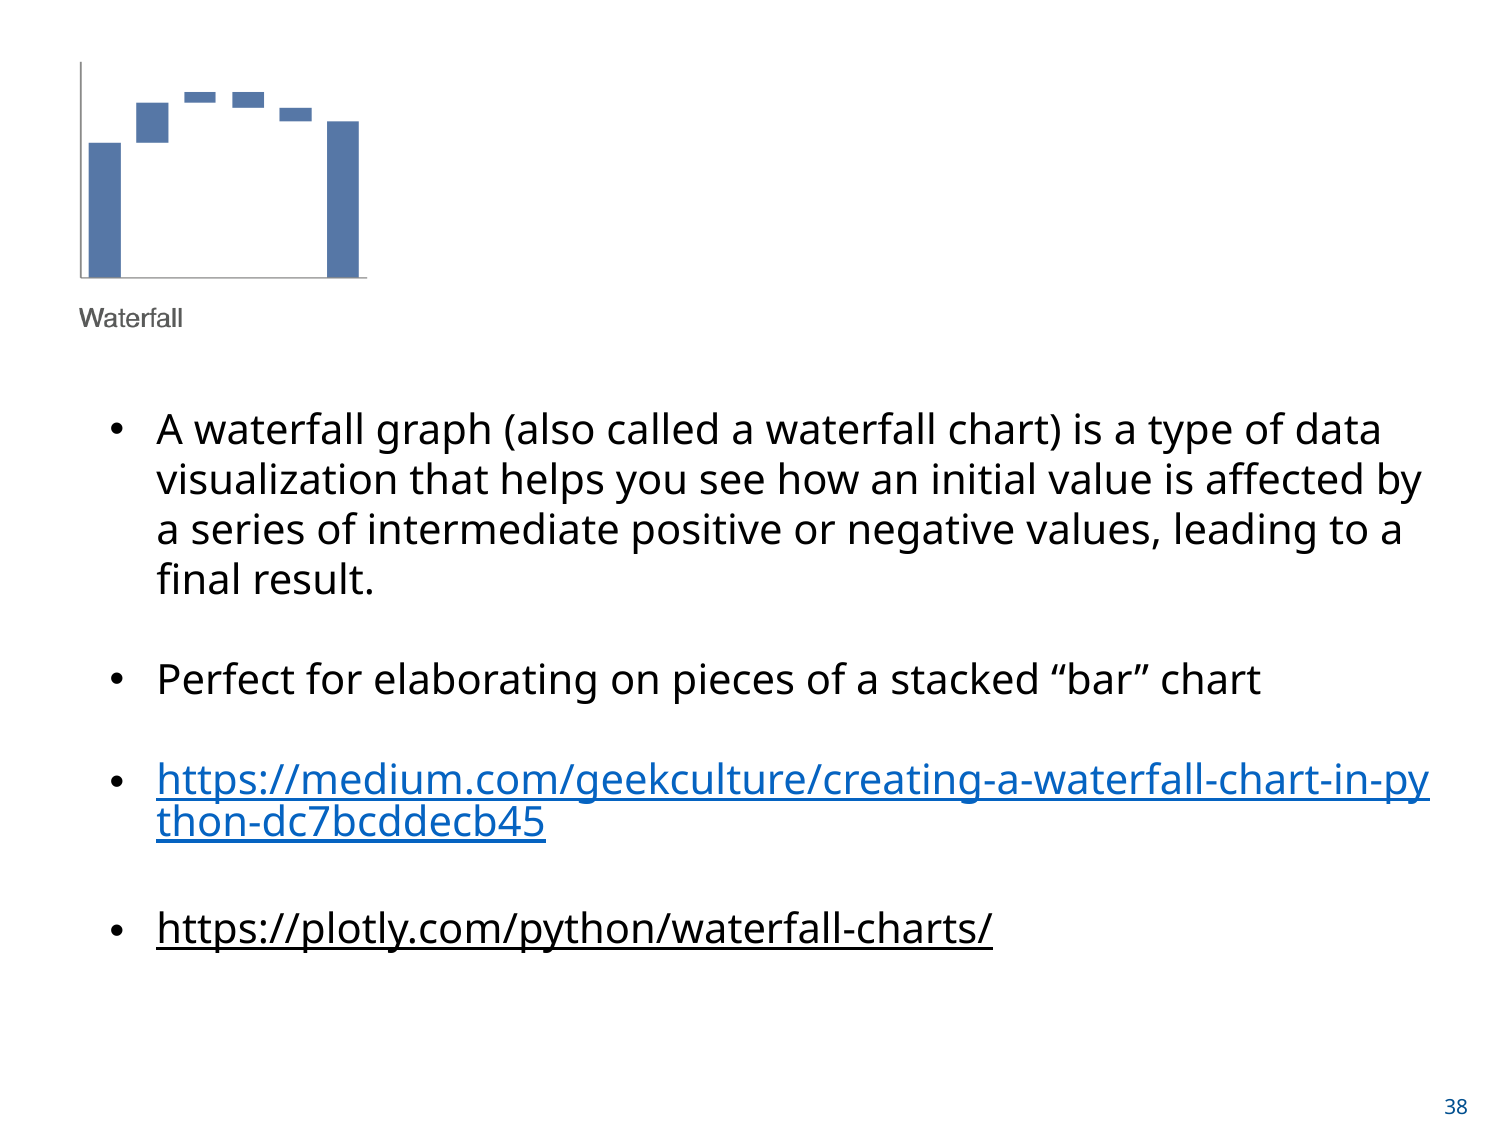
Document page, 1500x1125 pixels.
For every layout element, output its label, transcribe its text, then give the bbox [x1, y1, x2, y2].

picture [18, 25, 405, 360]
text_box A waterfall graph (also called a waterfall chart) is a type of data visualization that helps you see how an initial value is affected by a series of intermediate positive or negative values, leading to a final result. Perfect for elaborating on pieces of a stacked “bar” chart https://medium.com/geekculture/creating-a-waterfall-chart-in-python-dc7bcddecb45 https://plotly.com/python/waterfall-charts/ [94, 395, 1445, 925]
text_box 38 [1438, 1093, 1468, 1122]
